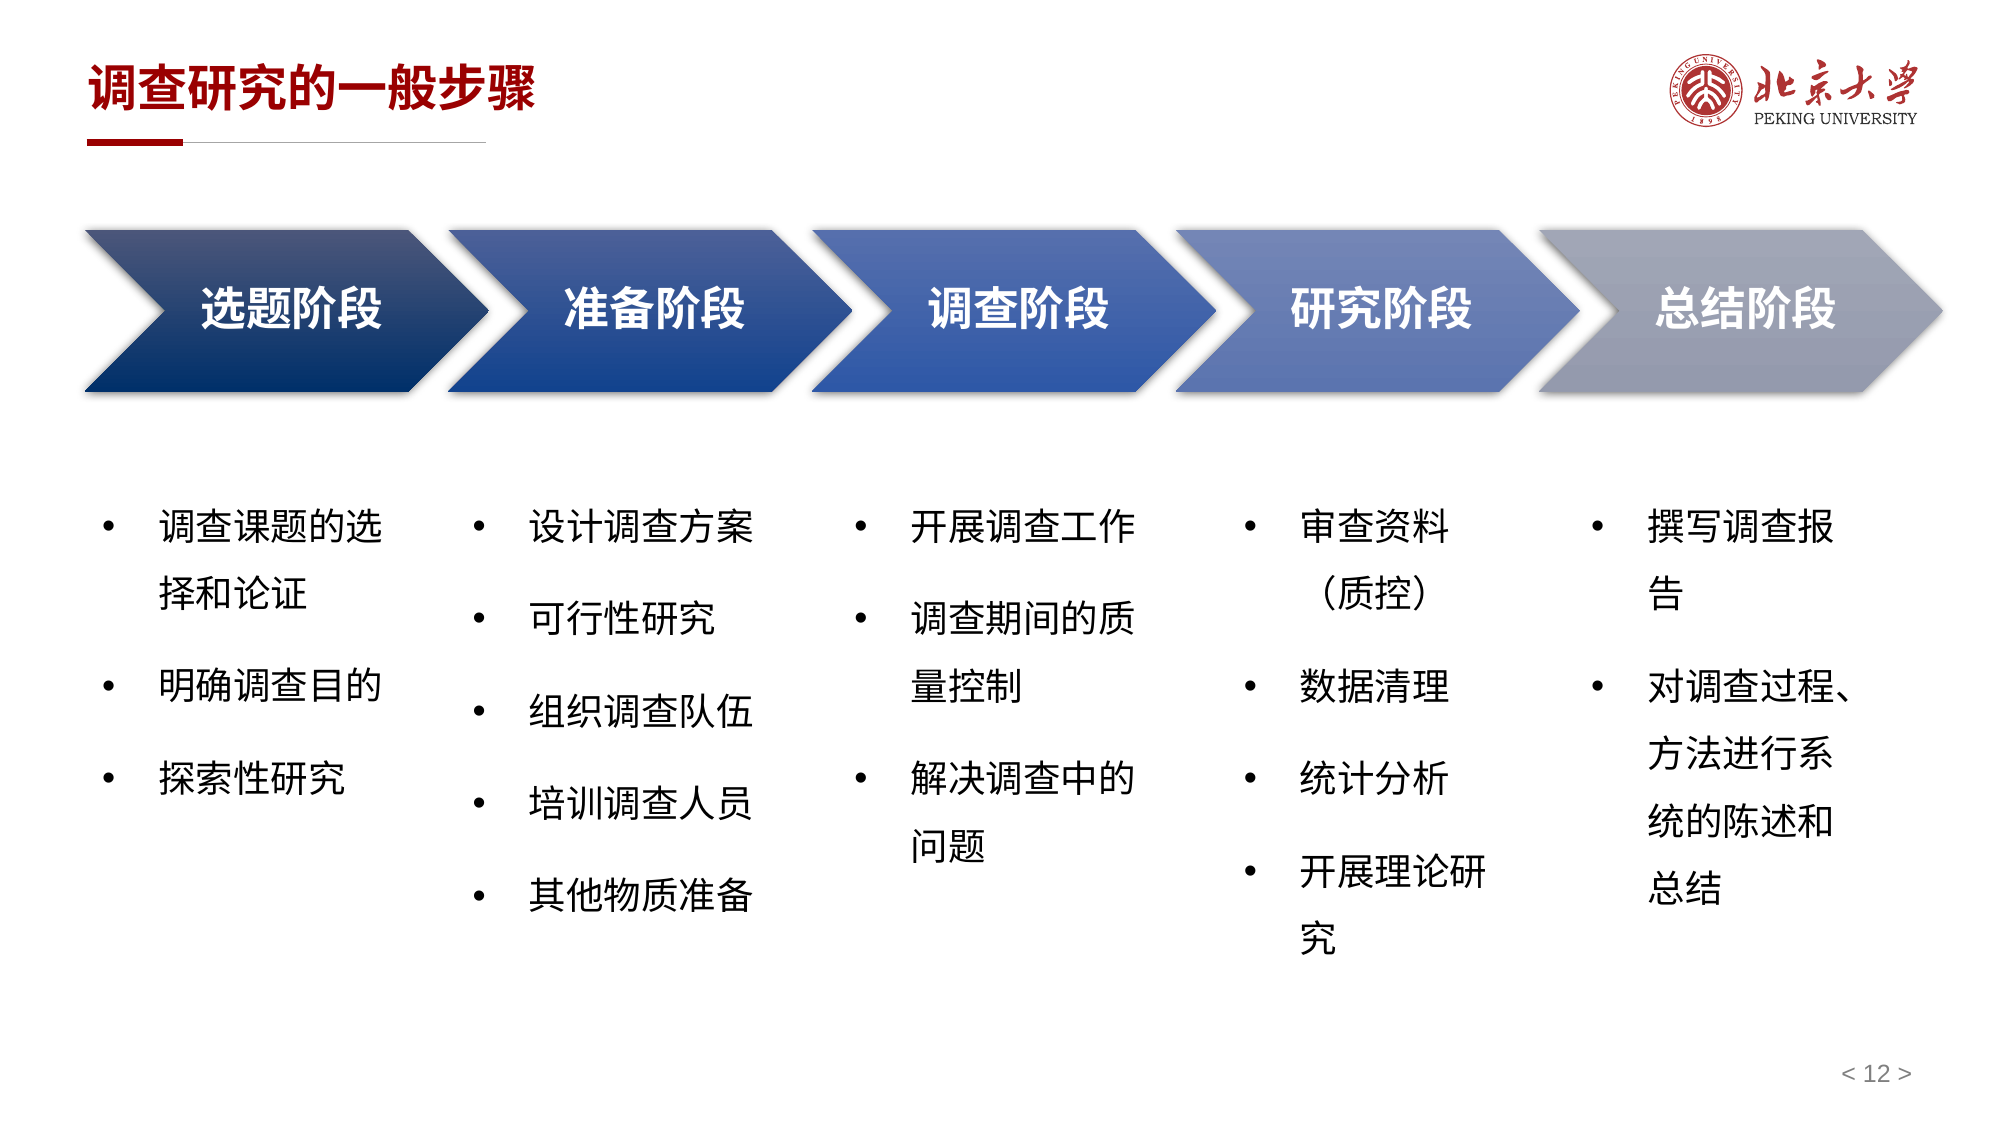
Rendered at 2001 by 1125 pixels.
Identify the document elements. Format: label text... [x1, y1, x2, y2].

text_box 撰写调查报告 对调查过程、方法进行系统的陈述和总结 [1576, 510, 1882, 918]
text_box 设计调查方案 可行性研究 组织调查队伍 培训调查人员 其他物质准备 [457, 510, 789, 1018]
title 调查研究的一般步骤 [72, 39, 1559, 142]
text_box 开展调查工作 调查期间的质量控制 解决调查中的问题 [839, 510, 1161, 875]
text_box 调查课题的选择和论证 明确调查目的 探索性研究 [87, 510, 420, 808]
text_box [84, 112, 1944, 510]
slide_number < 12 > [1477, 1048, 1928, 1097]
text_box 审查资料（质控） 数据清理 统计分析 开展理论研究 [1229, 510, 1514, 968]
